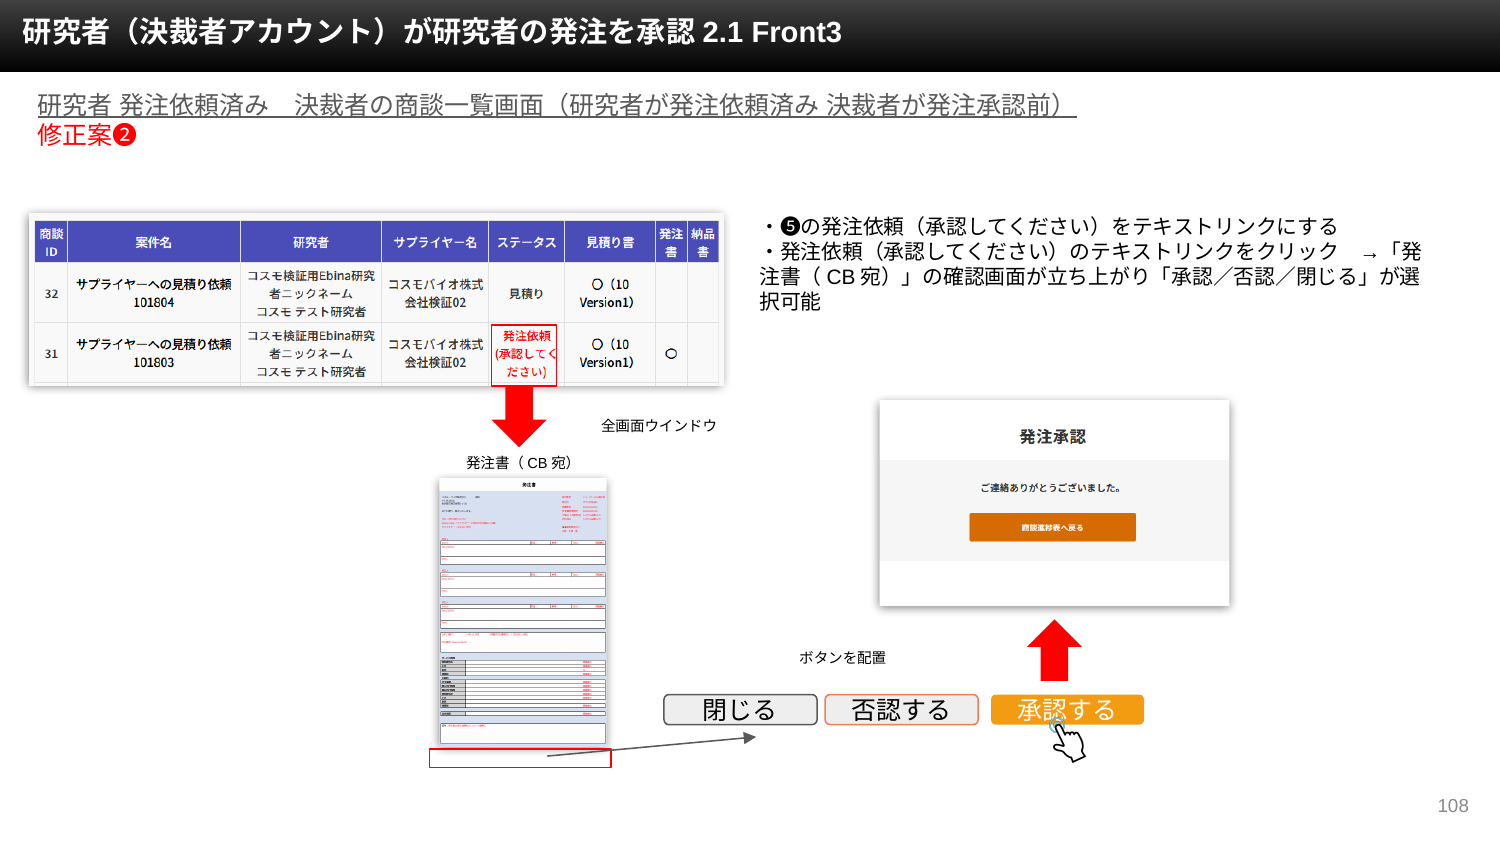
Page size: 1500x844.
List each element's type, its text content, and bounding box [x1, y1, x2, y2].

text_box [0, 0, 1500, 72]
text_box 否認する [825, 694, 979, 725]
text_box [1026, 619, 1083, 681]
text_box ・❺の発注依頼（承認してください）をテキストリンクにする ・発注依頼（承認してください）のテキストリンクをクリック →「発注書（CB宛）」の確認画面が立ち上がり「承認／否認／閉じる」が選択可能 [744, 198, 1439, 329]
picture [439, 478, 607, 747]
text_box 発注書（CB宛） [427, 444, 619, 480]
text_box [547, 736, 757, 757]
text_box [491, 394, 547, 444]
picture [28, 212, 724, 387]
text_box 研究者（決裁者アカウント）が研究者の発注を承認2.1 Front3 [22, 13, 1291, 59]
text_box ‹#› [1378, 782, 1481, 827]
text_box 閉じる [663, 694, 818, 725]
picture [879, 400, 1230, 606]
text_box 研究者 発注依頼済み 決裁者の商談一覧画面（研究者が発注依頼済み 決裁者が発注承認前） 修正案❷ [22, 75, 1430, 165]
text_box 承認する [991, 694, 1145, 725]
text_box ボタンを配置 [727, 640, 959, 676]
text_box [429, 749, 611, 768]
text_box 全画面ウインドウ [586, 408, 818, 444]
picture [1026, 709, 1109, 771]
